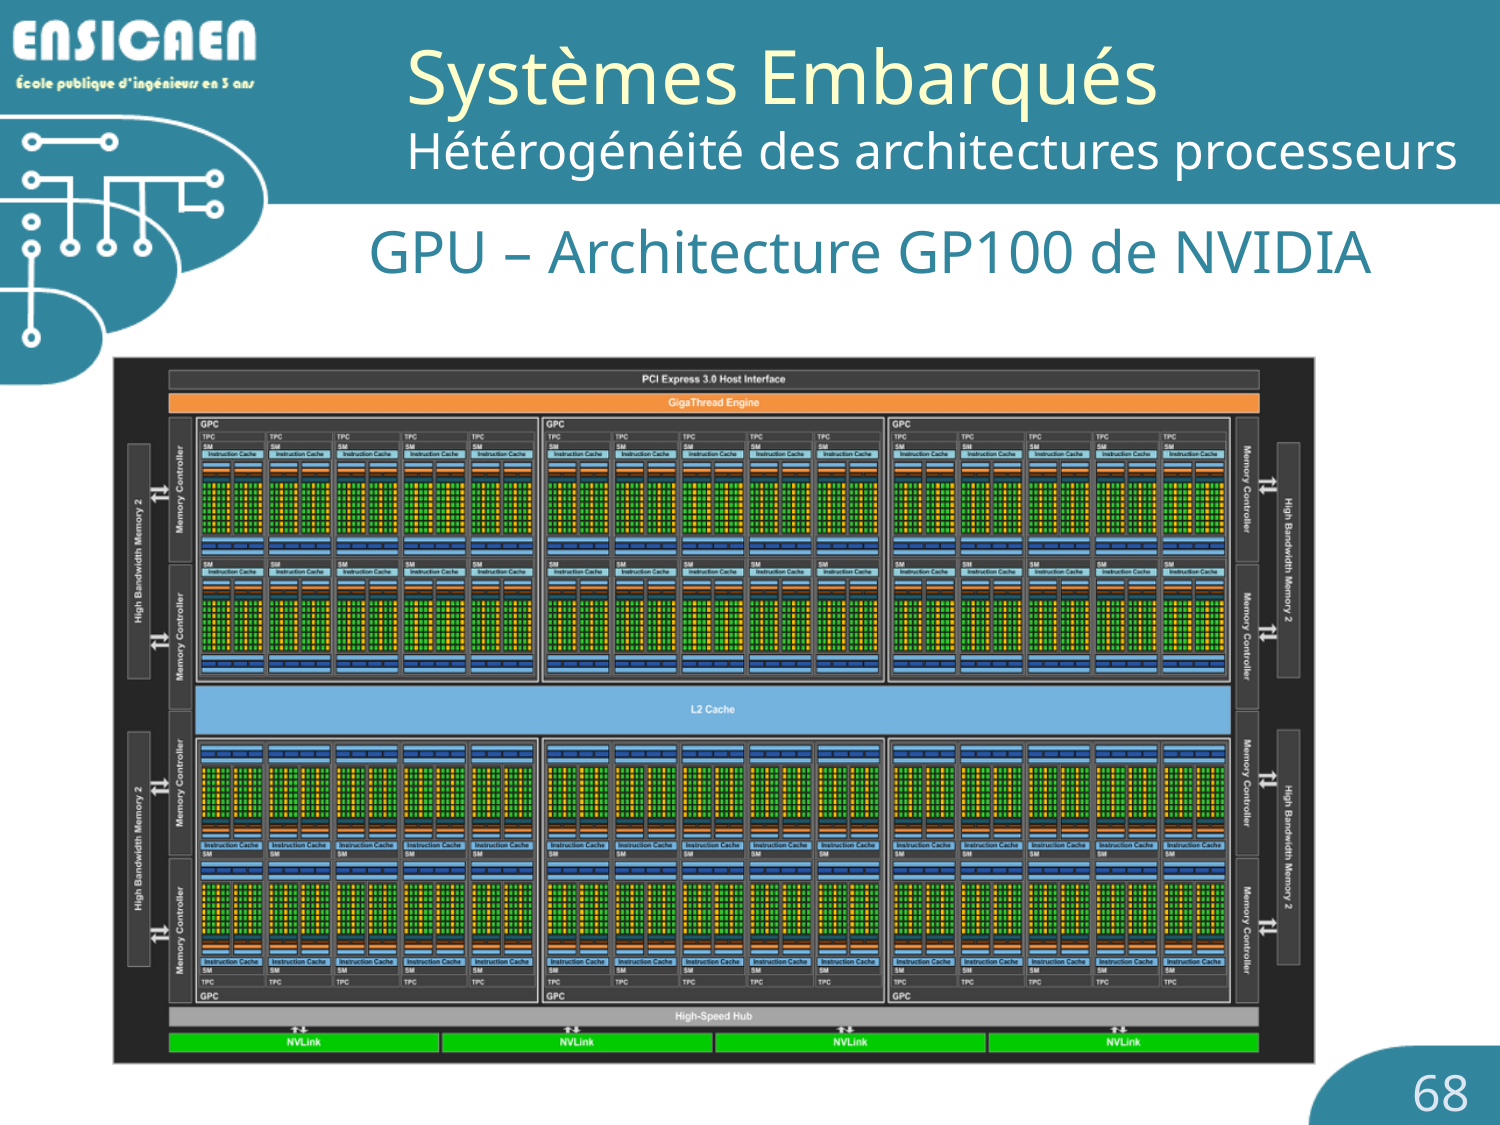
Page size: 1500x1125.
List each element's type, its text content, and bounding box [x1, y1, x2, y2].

title Systèmes Embarqués Hétérogénéité des architectures processeurs [391, 0, 1500, 209]
picture [0, 0, 1500, 1125]
slide_number 68 [1396, 1065, 1498, 1125]
text_box GPU – Architecture GP100 de NVIDIA [53, 208, 1500, 445]
